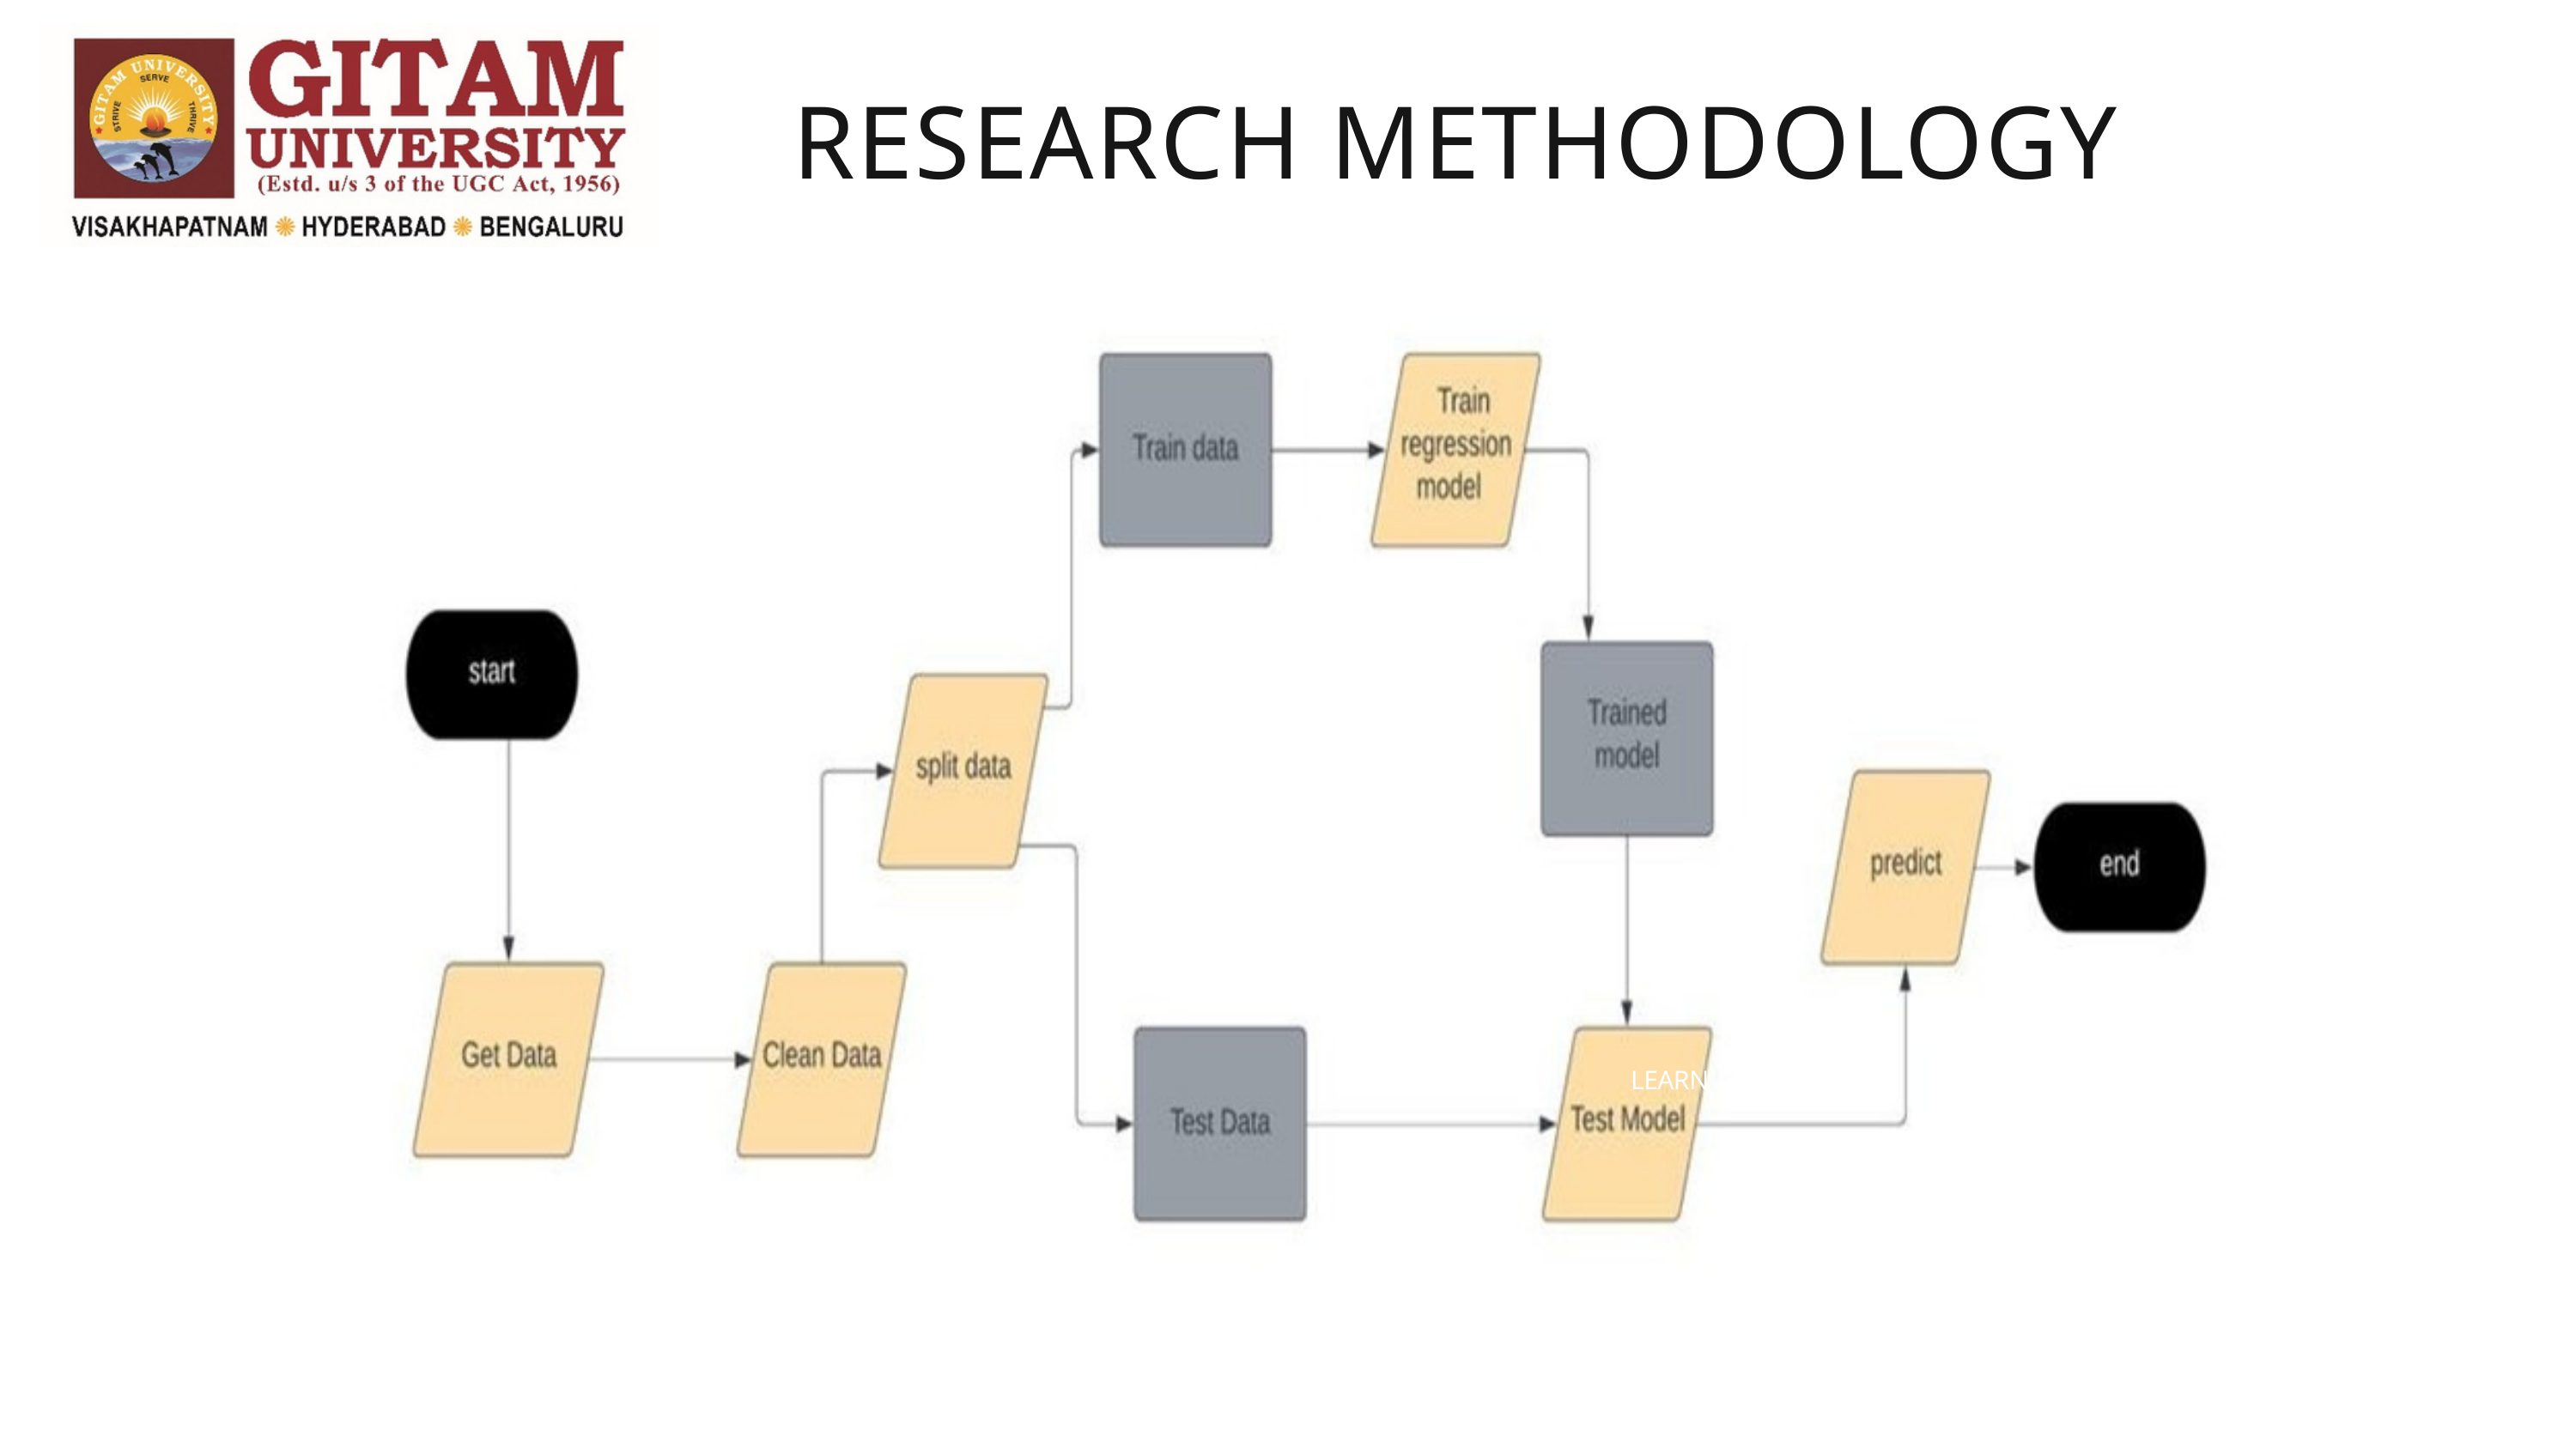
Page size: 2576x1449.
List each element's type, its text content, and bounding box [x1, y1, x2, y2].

text_box RESEARCH METHODOLOGY [793, 78, 2121, 199]
picture [38, 23, 660, 247]
picture [363, 290, 2250, 1288]
